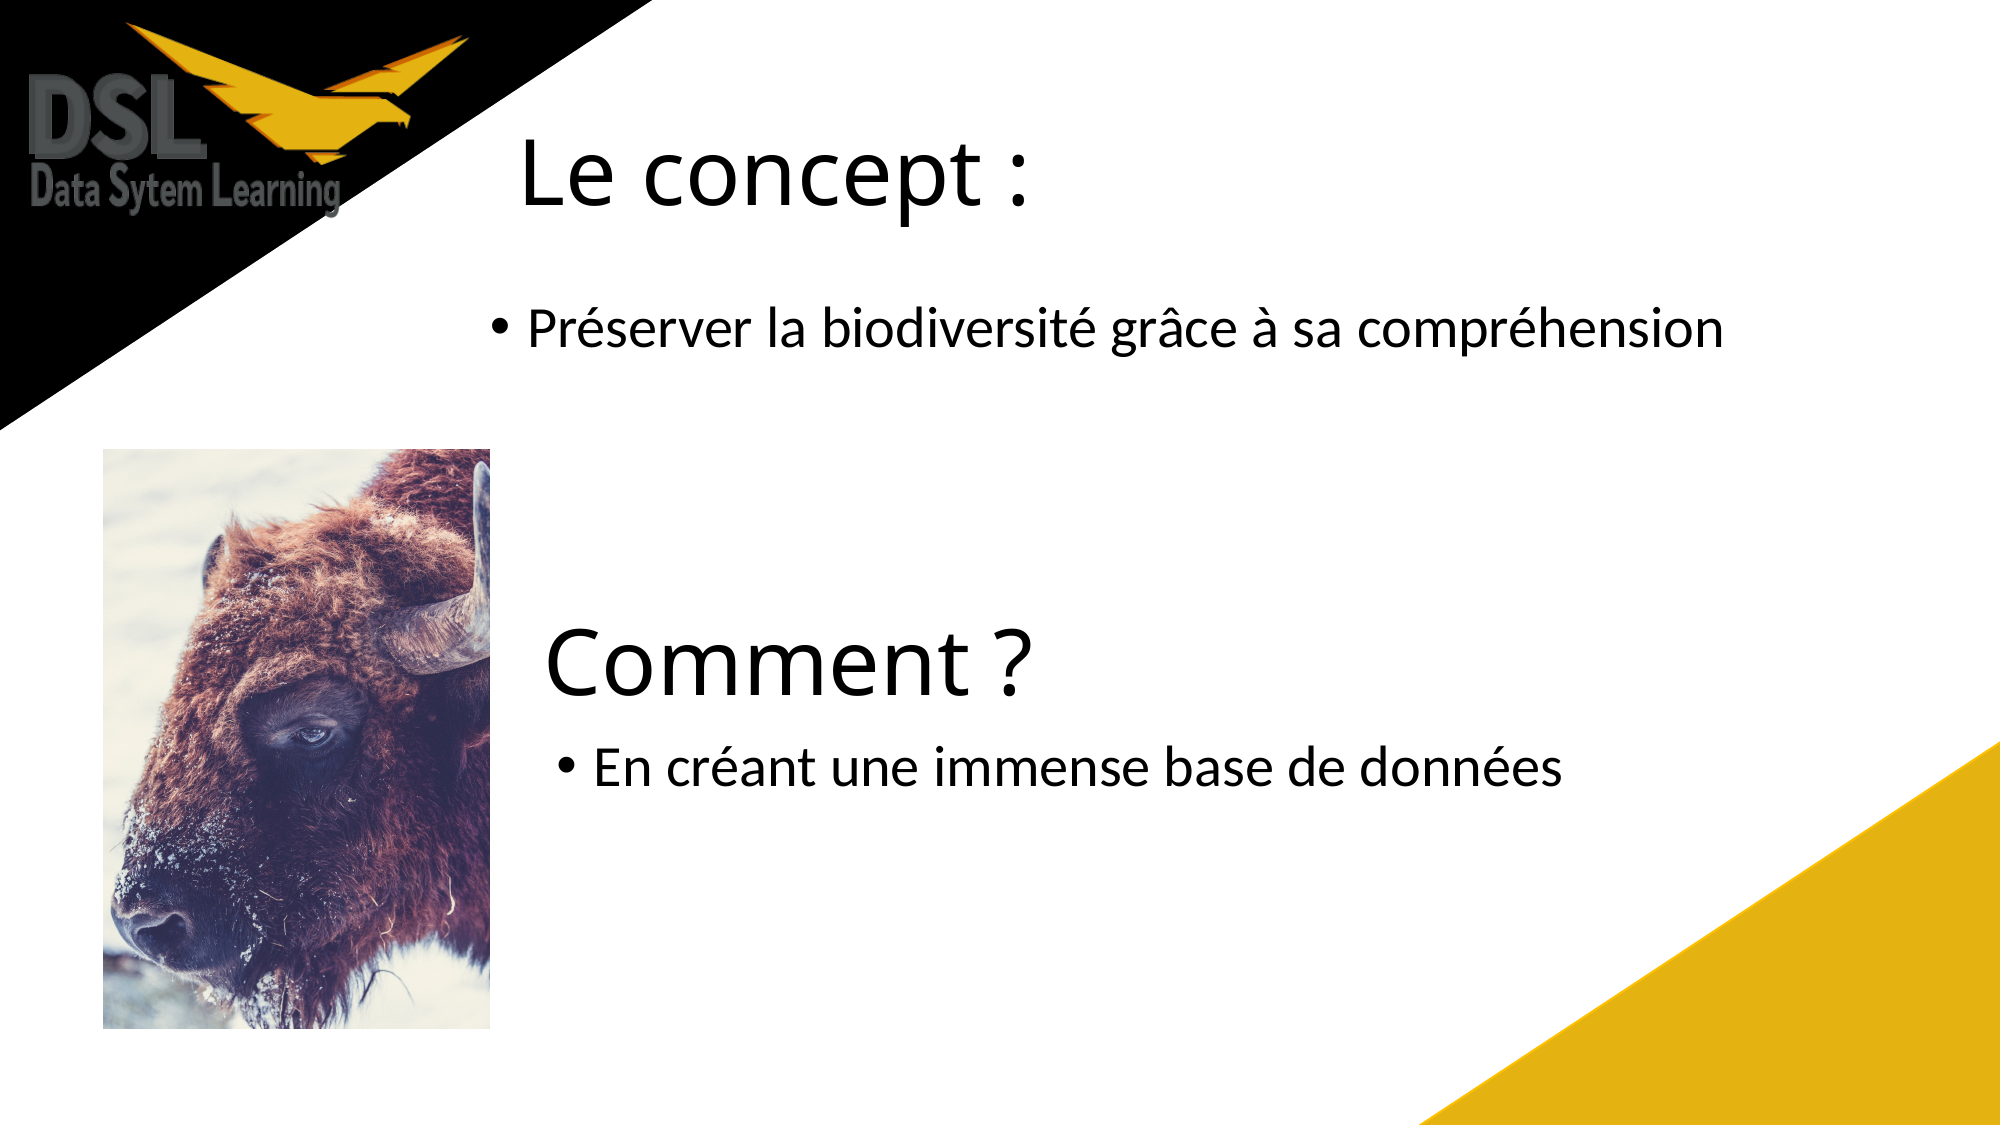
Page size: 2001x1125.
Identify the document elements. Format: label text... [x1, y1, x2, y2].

text_box En créant une immense base de données [541, 729, 2000, 1125]
picture [103, 449, 490, 1029]
title Le concept : [502, 67, 2000, 285]
picture [23, 22, 470, 241]
text_box [0, 0, 657, 433]
text_box Comment ? [529, 556, 2000, 775]
list Préserver la biodiversité grâce à sa compréhension [474, 290, 2000, 1004]
